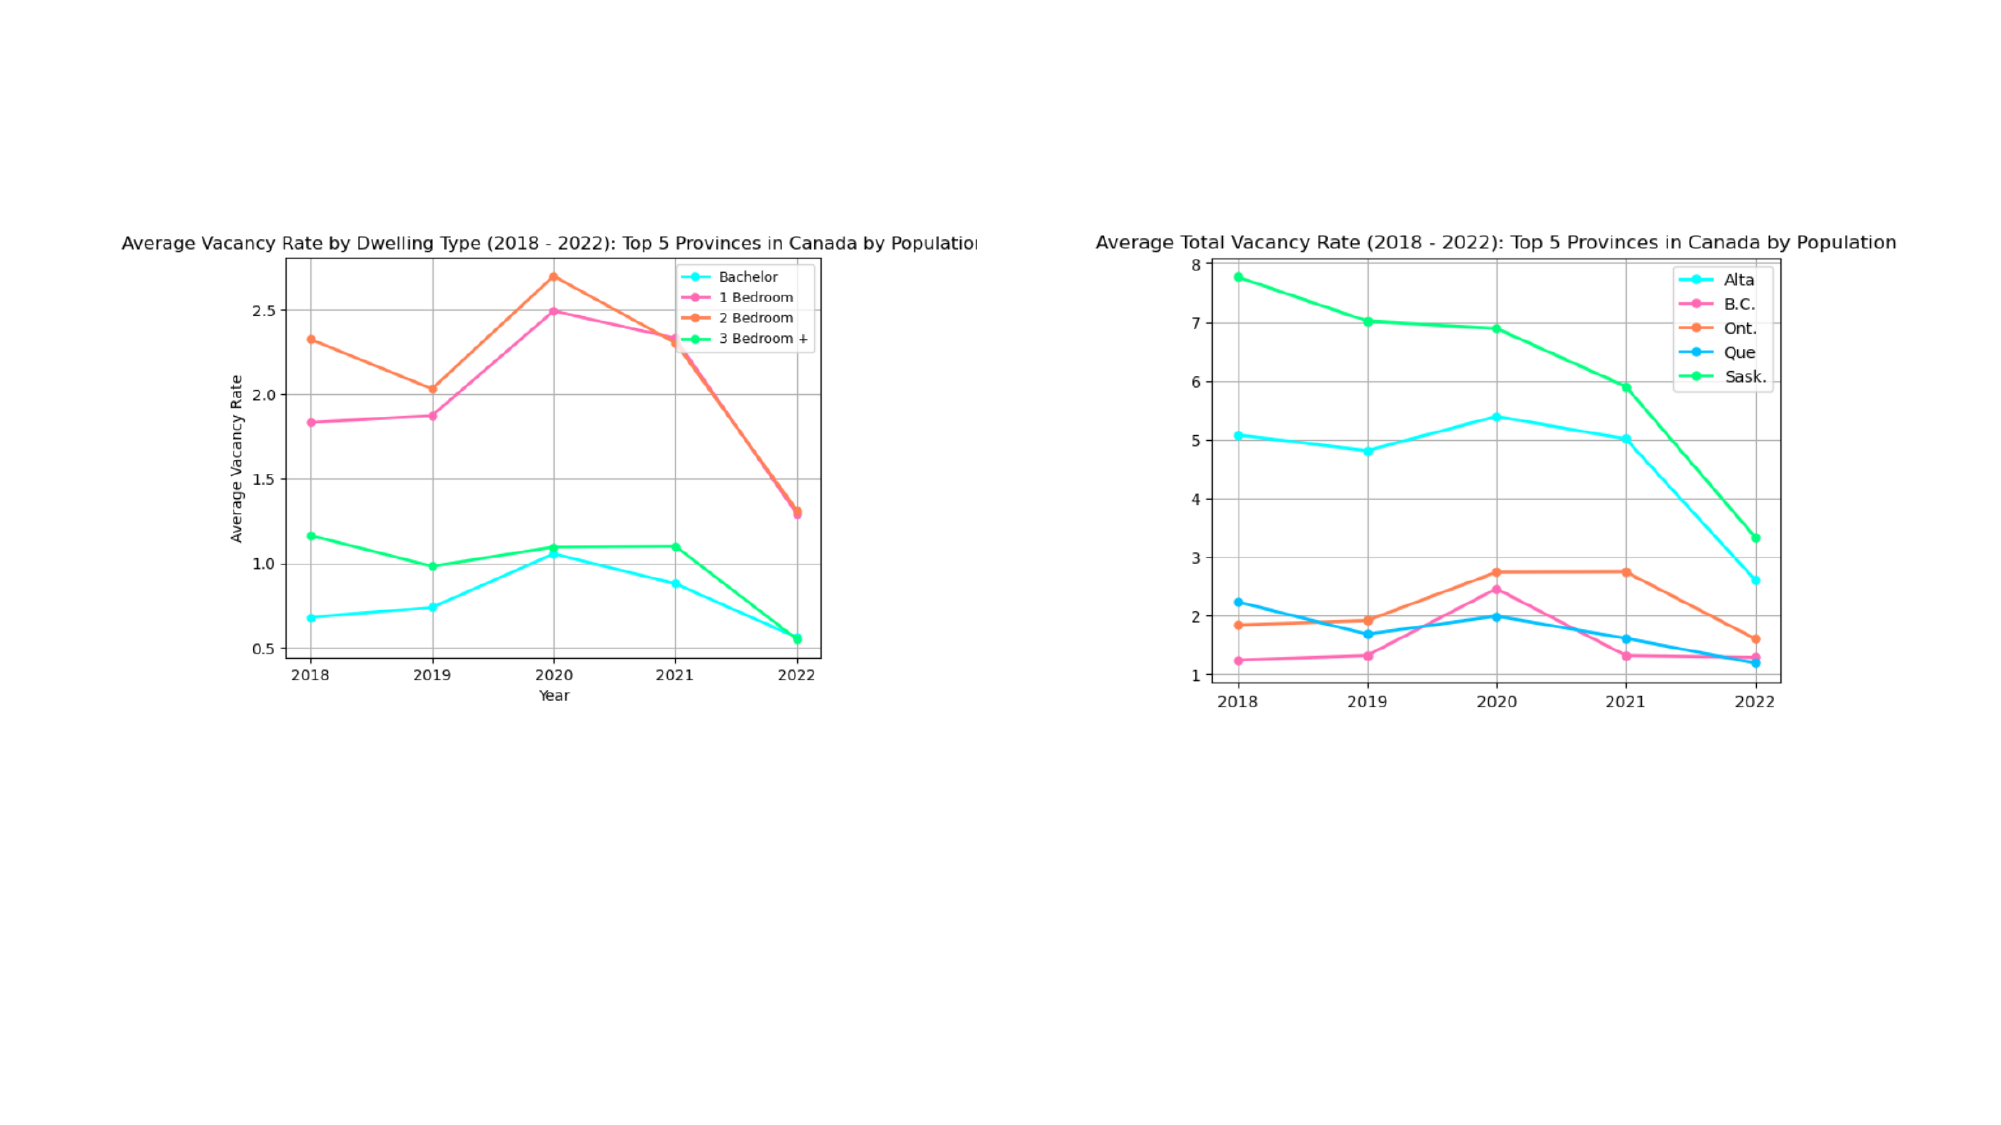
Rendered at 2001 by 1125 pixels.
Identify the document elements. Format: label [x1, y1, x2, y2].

picture [107, 225, 977, 718]
picture [1082, 225, 1915, 718]
